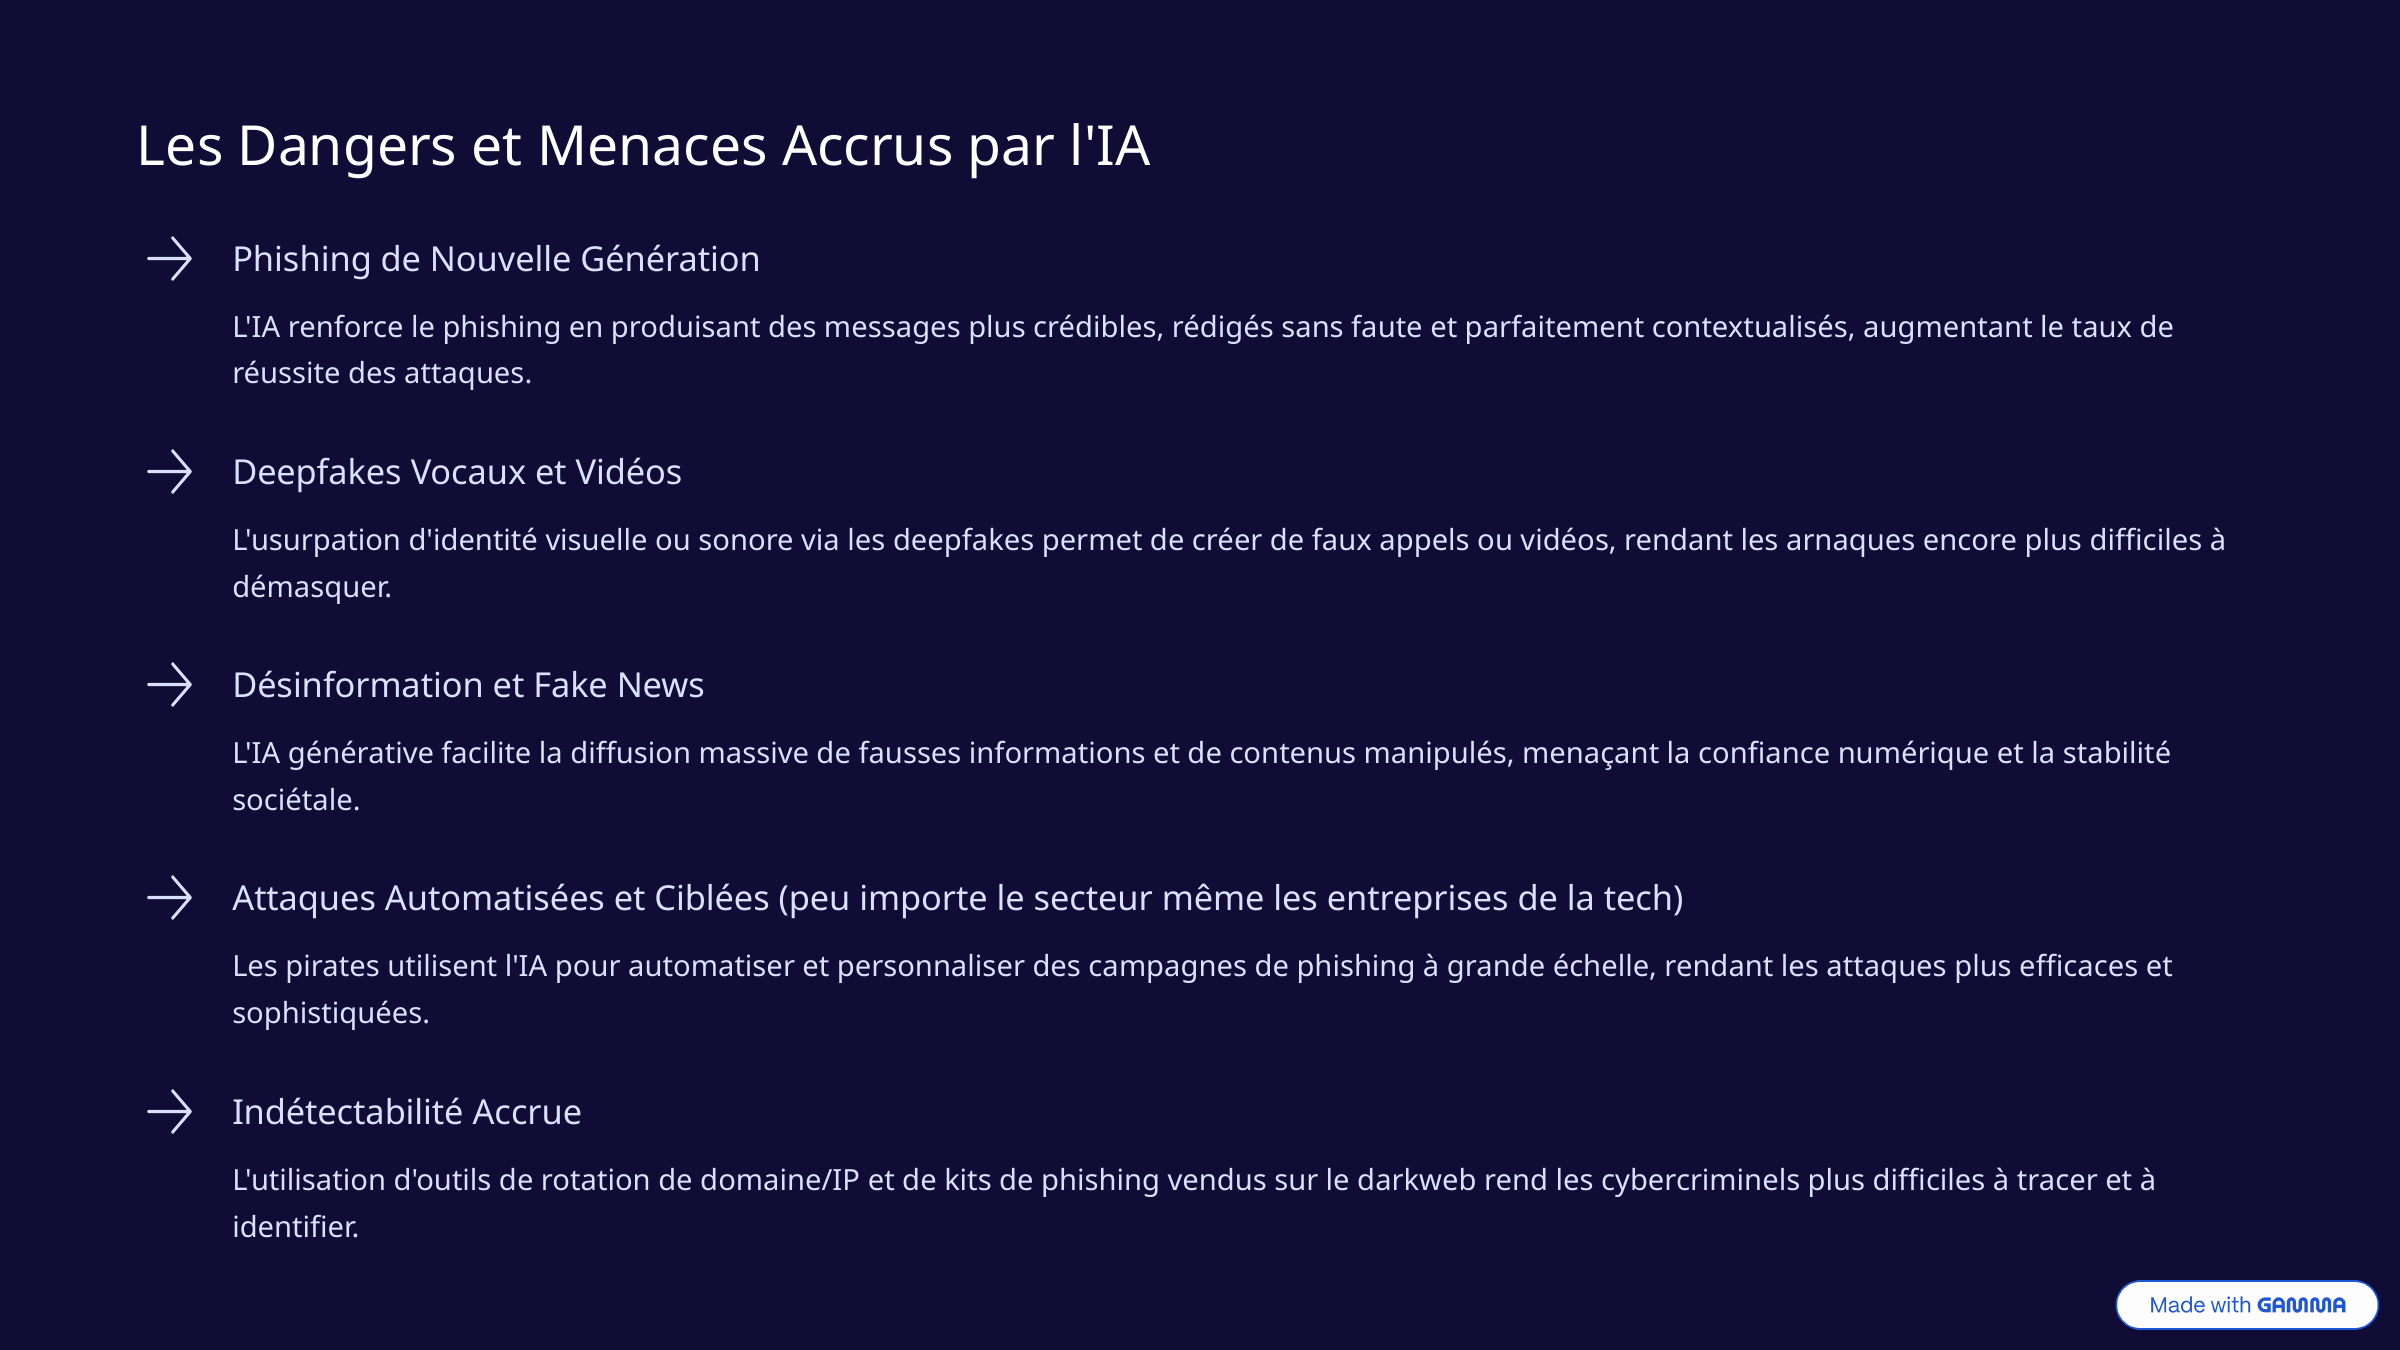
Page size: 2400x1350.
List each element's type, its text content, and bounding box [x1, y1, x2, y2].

text_box Phishing de Nouvelle Génération [232, 235, 737, 279]
picture [147, 875, 192, 920]
text_box Les pirates utilisent l'IA pour automatiser et personnaliser des campagnes de phishing à grande échelle, rendant les attaques plus efficaces et sophistiquées. [232, 935, 2264, 1030]
text_box L'usurpation d'identité visuelle ou sonore via les deepfakes permet de créer de faux appels ou vidéos, rendant les arnaques encore plus difficiles à démasquer. [232, 509, 2264, 604]
text_box L'IA générative facilite la diffusion massive de fausses informations et de contenus manipulés, menaçant la confiance numérique et la stabilité sociétale. [232, 722, 2264, 817]
text_box L'IA renforce le phishing en produisant des messages plus crédibles, rédigés sans faute et parfaitement contextualisés, augmentant le taux de réussite des attaques. [232, 296, 2264, 390]
text_box Deepfakes Vocaux et Vidéos [232, 448, 667, 492]
text_box Désinformation et Fake News [232, 661, 678, 705]
text_box Les Dangers et Menaces Accrus par l'IA [136, 107, 1085, 177]
picture [2106, 1271, 2389, 1339]
text_box Attaques Automatisées et Ciblées (peu importe le secteur même les entreprises de la tech) [232, 875, 755, 919]
picture [147, 662, 192, 707]
picture [147, 449, 192, 494]
text_box Indétectabilité Accrue [232, 1088, 578, 1132]
text_box L'utilisation d'outils de rotation de domaine/IP et de kits de phishing vendus sur le darkweb rend les cybercriminels plus difficiles à tracer et à identifier. [232, 1149, 2264, 1243]
picture [147, 1089, 192, 1134]
picture [147, 236, 192, 281]
